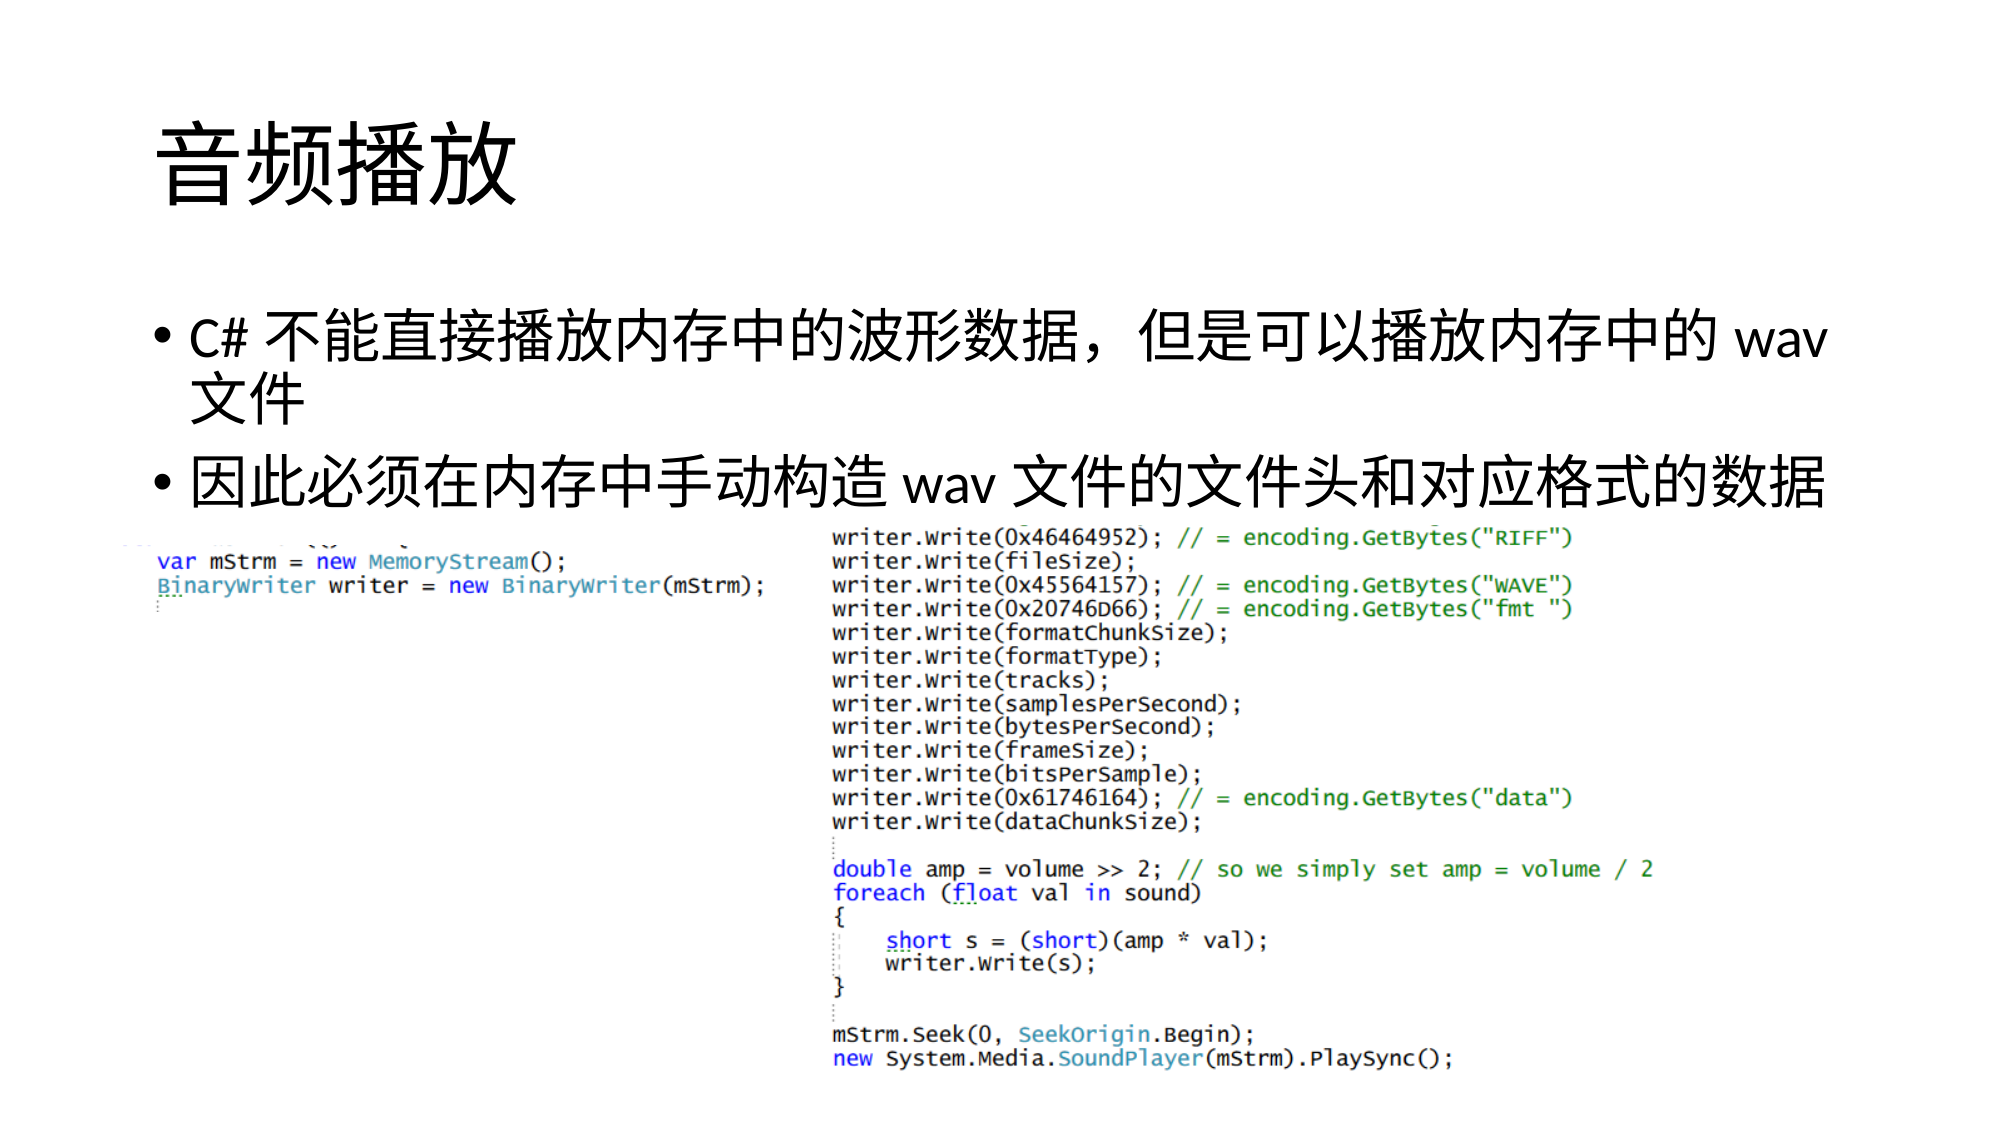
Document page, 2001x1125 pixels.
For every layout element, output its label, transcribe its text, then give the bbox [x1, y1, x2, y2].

picture [122, 544, 815, 612]
picture [824, 525, 1753, 1072]
list C#不能直接播放内存中的波形数据，但是可以播放内存中的wav文件 因此必须在内存中手动构造wav文件的文件头和对应格式的数据 [137, 299, 1863, 1014]
title 音频播放 [137, 59, 1863, 278]
